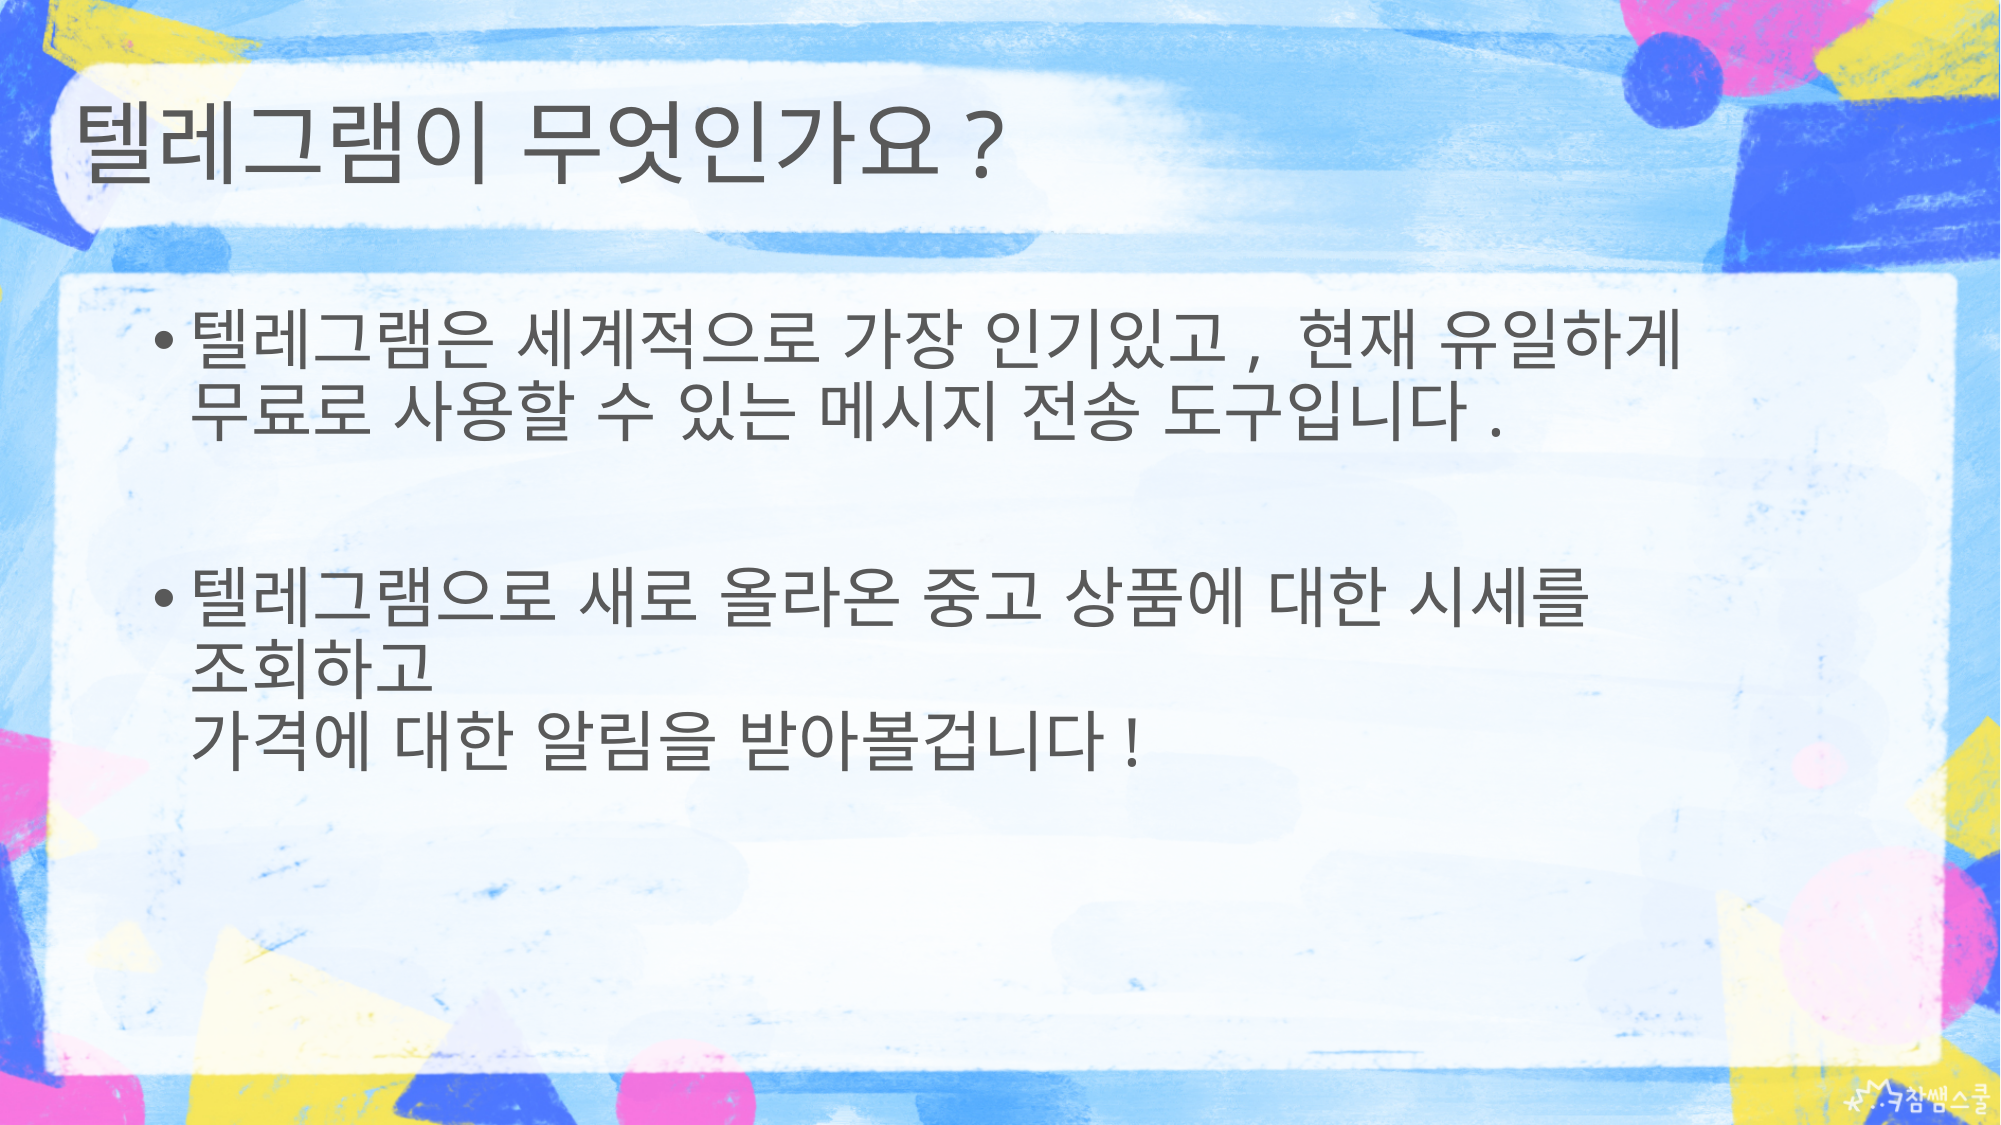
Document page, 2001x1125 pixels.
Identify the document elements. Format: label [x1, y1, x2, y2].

picture [0, 0, 2001, 1125]
text_box [24, 29, 1421, 253]
